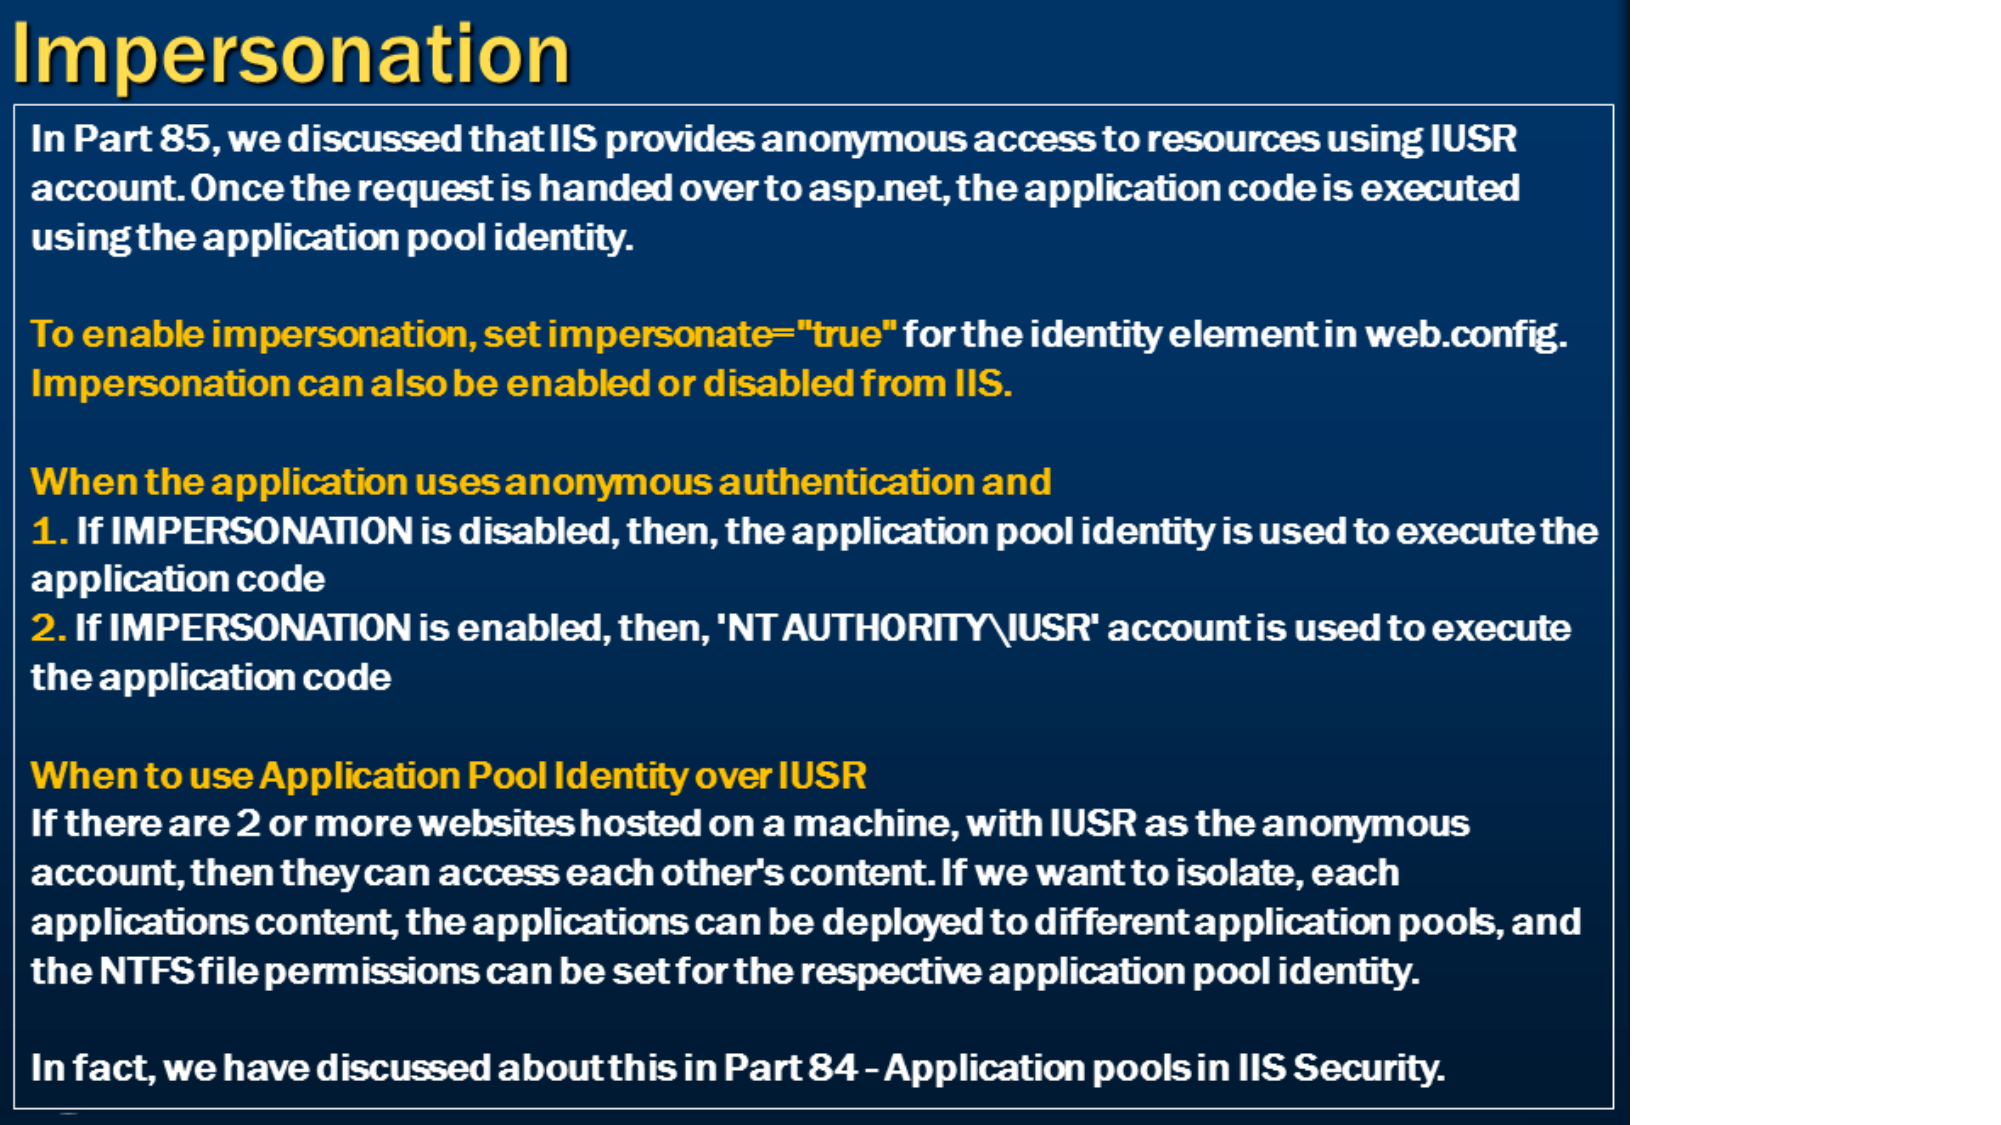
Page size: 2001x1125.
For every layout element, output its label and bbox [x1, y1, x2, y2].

list [0, 0, 1630, 1125]
